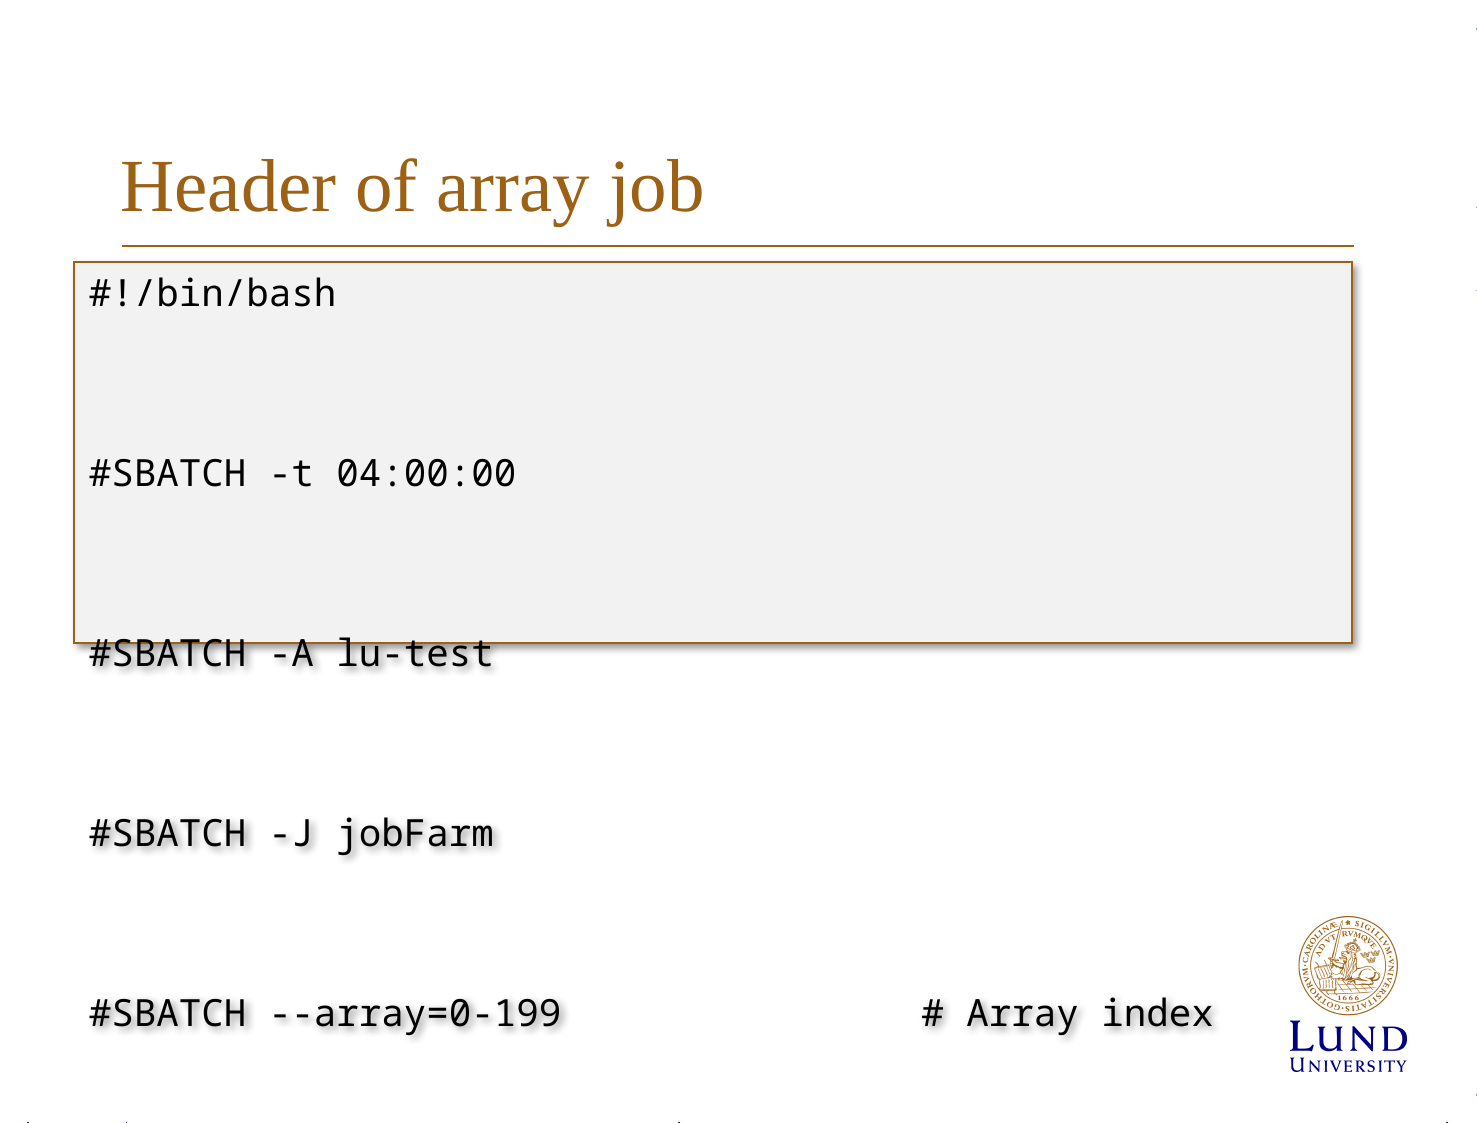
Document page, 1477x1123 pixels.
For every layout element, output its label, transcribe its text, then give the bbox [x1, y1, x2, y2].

title Header of array job [105, 46, 1354, 234]
picture [1290, 916, 1407, 1072]
list #!/bin/bash #SBATCH -t 04:00:00 #SBATCH -A lu-test #SBATCH -J jobFarm #SBATCH --array=0-199 # Array index #SBATCH -o res_array_Farm_%A_%a.out #SBATCH -e res_array_Farm_%A_%a.out [73, 261, 1353, 644]
